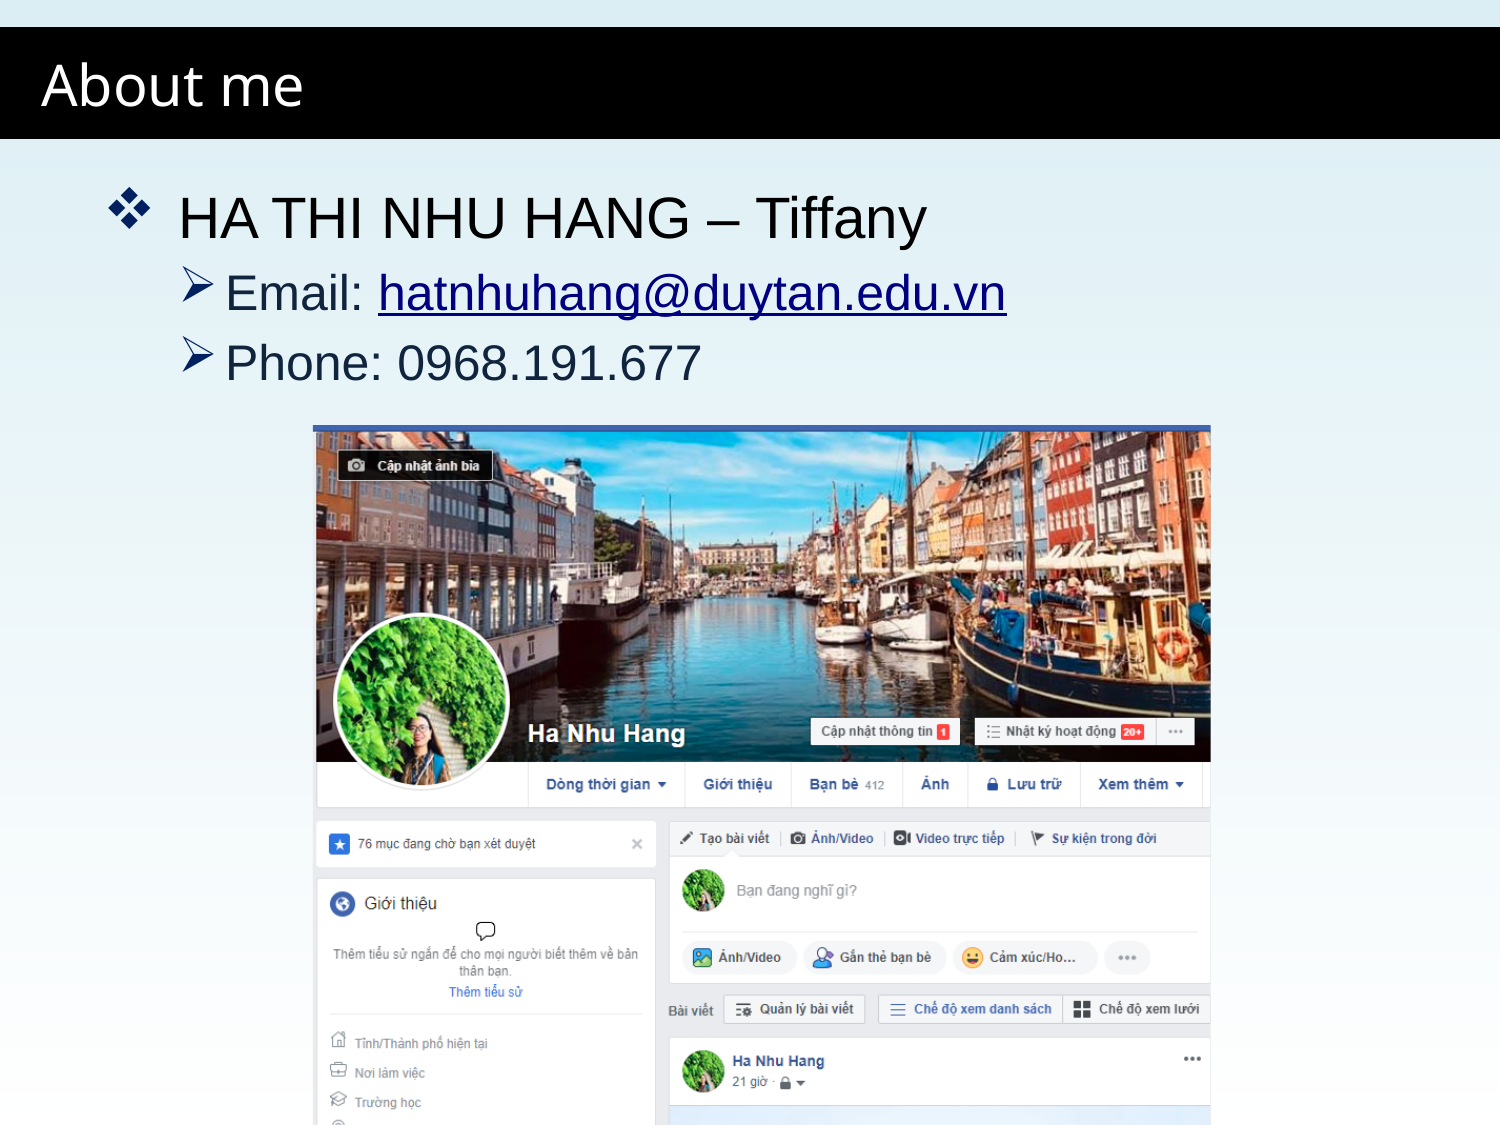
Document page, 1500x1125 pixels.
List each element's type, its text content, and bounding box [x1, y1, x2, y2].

list HA THI NHU HANG – Tiffany Email: hatnhuhang@duytan.edu.vn Phone: 0968.191.677 [103, 180, 1145, 473]
title About me [41, 48, 1483, 118]
picture [312, 425, 1211, 1125]
